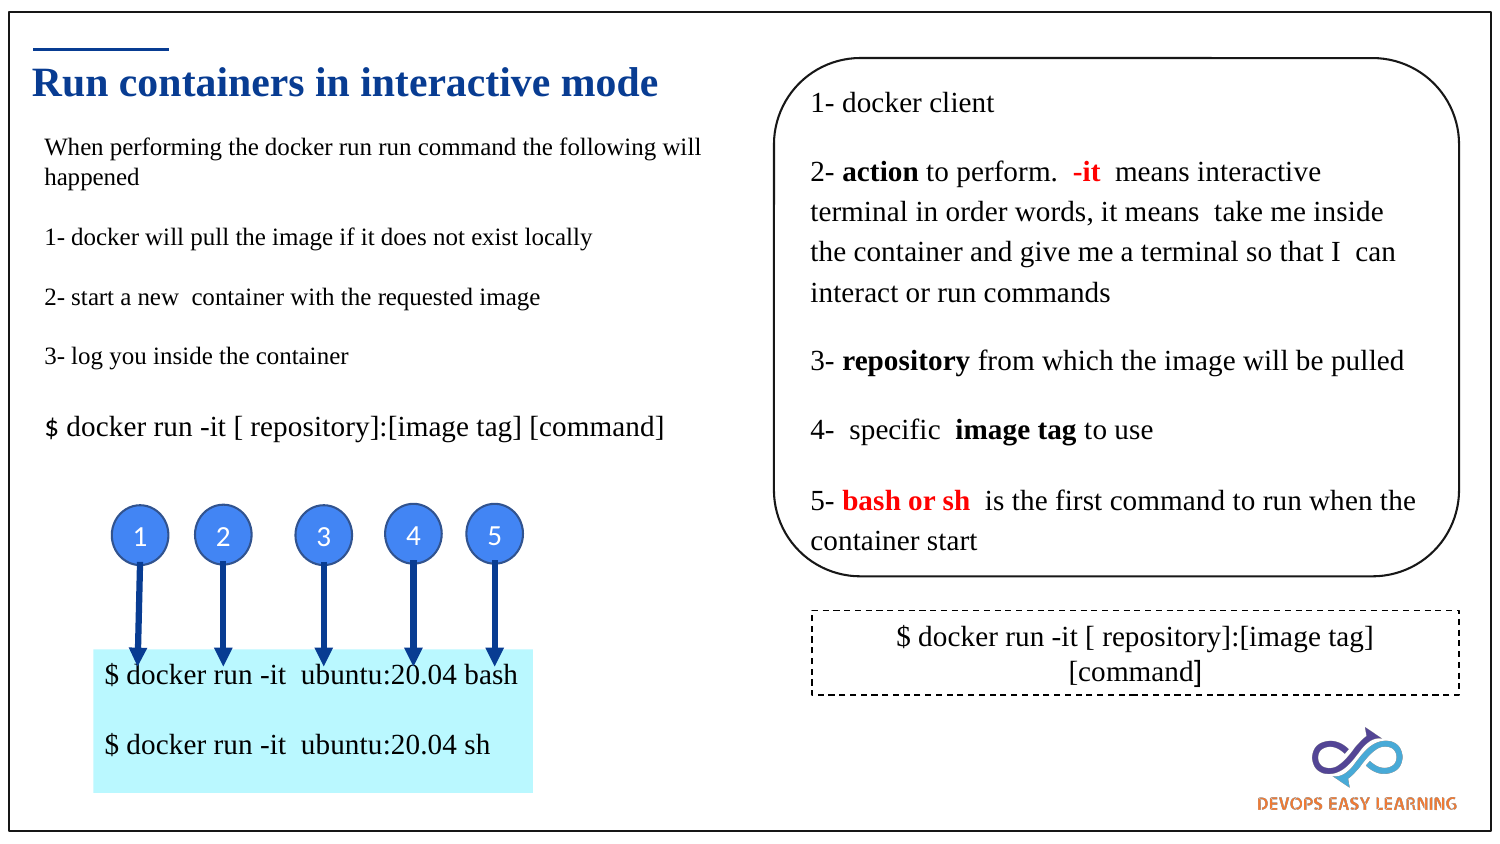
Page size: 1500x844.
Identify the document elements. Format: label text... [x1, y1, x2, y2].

text_box 1 [111, 505, 169, 565]
text_box $ docker run -it ubuntu:20.04 bash $ docker run -it ubuntu:20.04 sh [93, 649, 533, 793]
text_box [137, 564, 141, 667]
text_box 1- docker client 2- action to perform. -it means interactive terminal in order words, it means take me inside the container and give me a terminal so that I can interact or run commands 3- repository from which the image will be pulled 4- specific image tag to use 5- bash or sh is the first command to run when the container start [773, 57, 1460, 577]
text_box 4 [385, 503, 442, 564]
text_box 5 [466, 503, 523, 564]
picture [1255, 726, 1460, 812]
text_box 3 [295, 505, 353, 565]
title Run containers in interactive mode [20, 13, 1294, 111]
text_box When performing the docker run run command the following will happened 1- docker will pull the image if it does not exist locally 2- start a new container with the requested image 3- log you inside the container $ docker run -it [ repository]:[image tag] [command] [33, 124, 776, 483]
text_box $ docker run -it [ repository]:[image tag] [command] [811, 610, 1459, 696]
text_box 2 [195, 504, 252, 565]
text_box [9, 11, 1491, 831]
